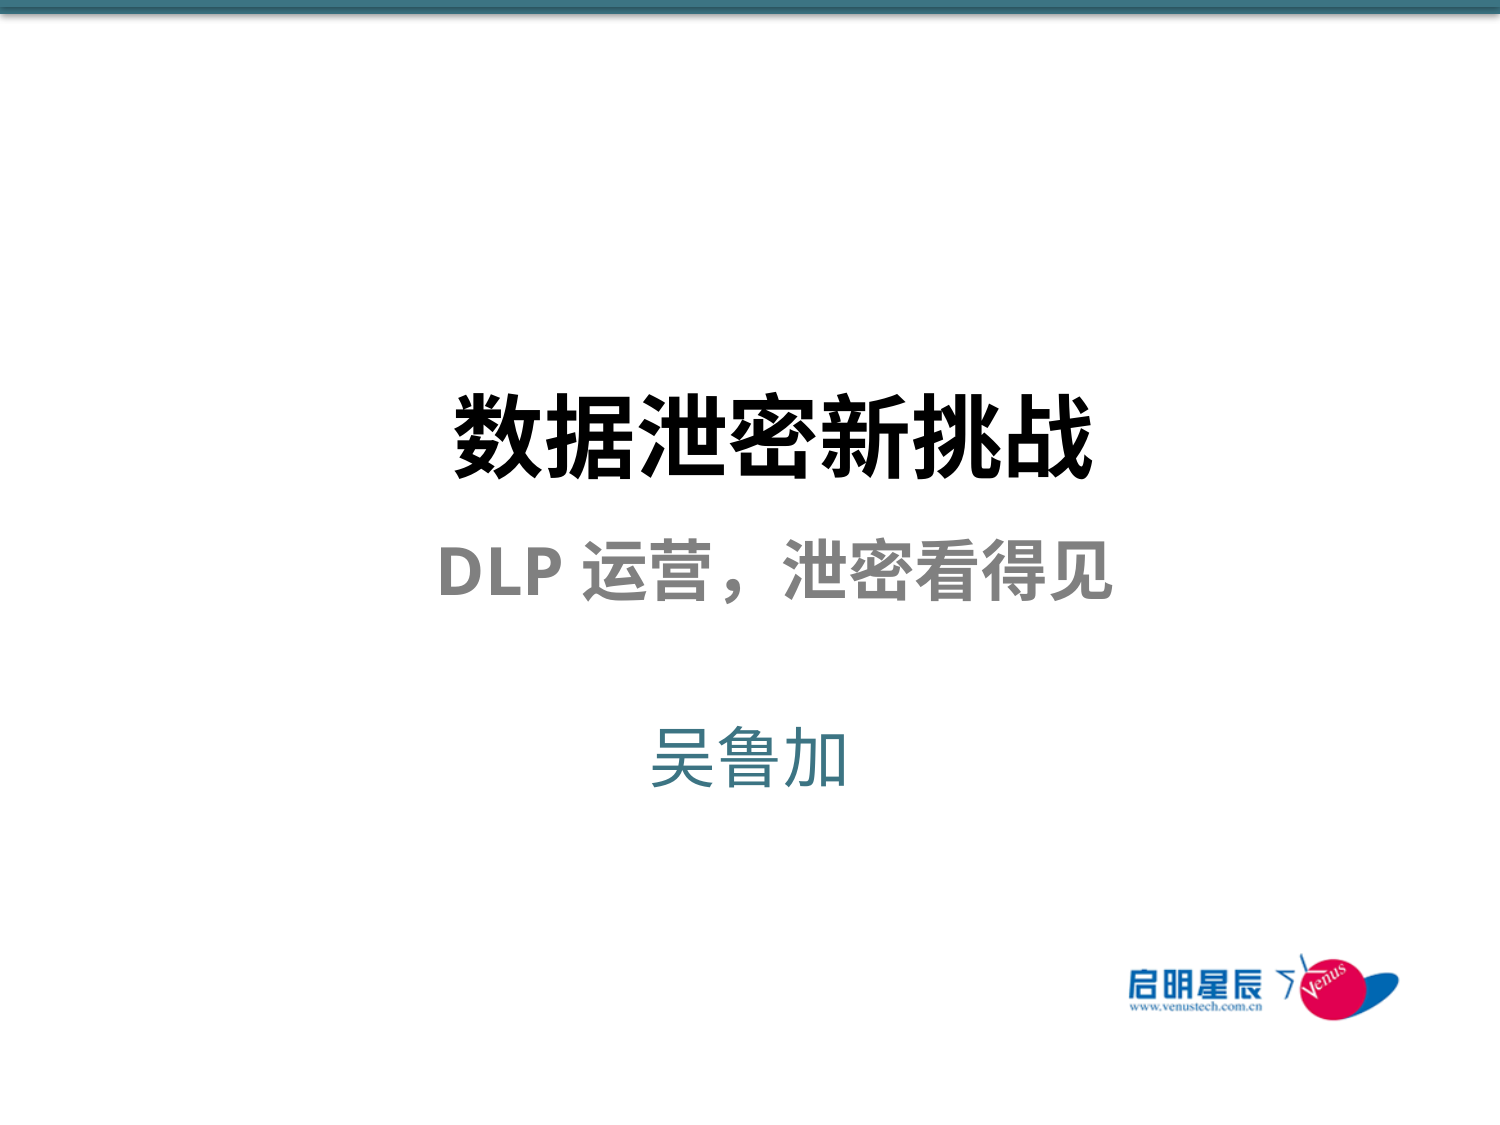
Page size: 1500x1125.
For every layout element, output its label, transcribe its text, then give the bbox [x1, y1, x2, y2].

title 数据泄密新挑战 [112, 314, 1436, 556]
text_box DLP运营，泄密看得见 [138, 492, 1413, 646]
subtitle 吴鲁加 [225, 708, 1275, 846]
picture [1128, 952, 1402, 1024]
